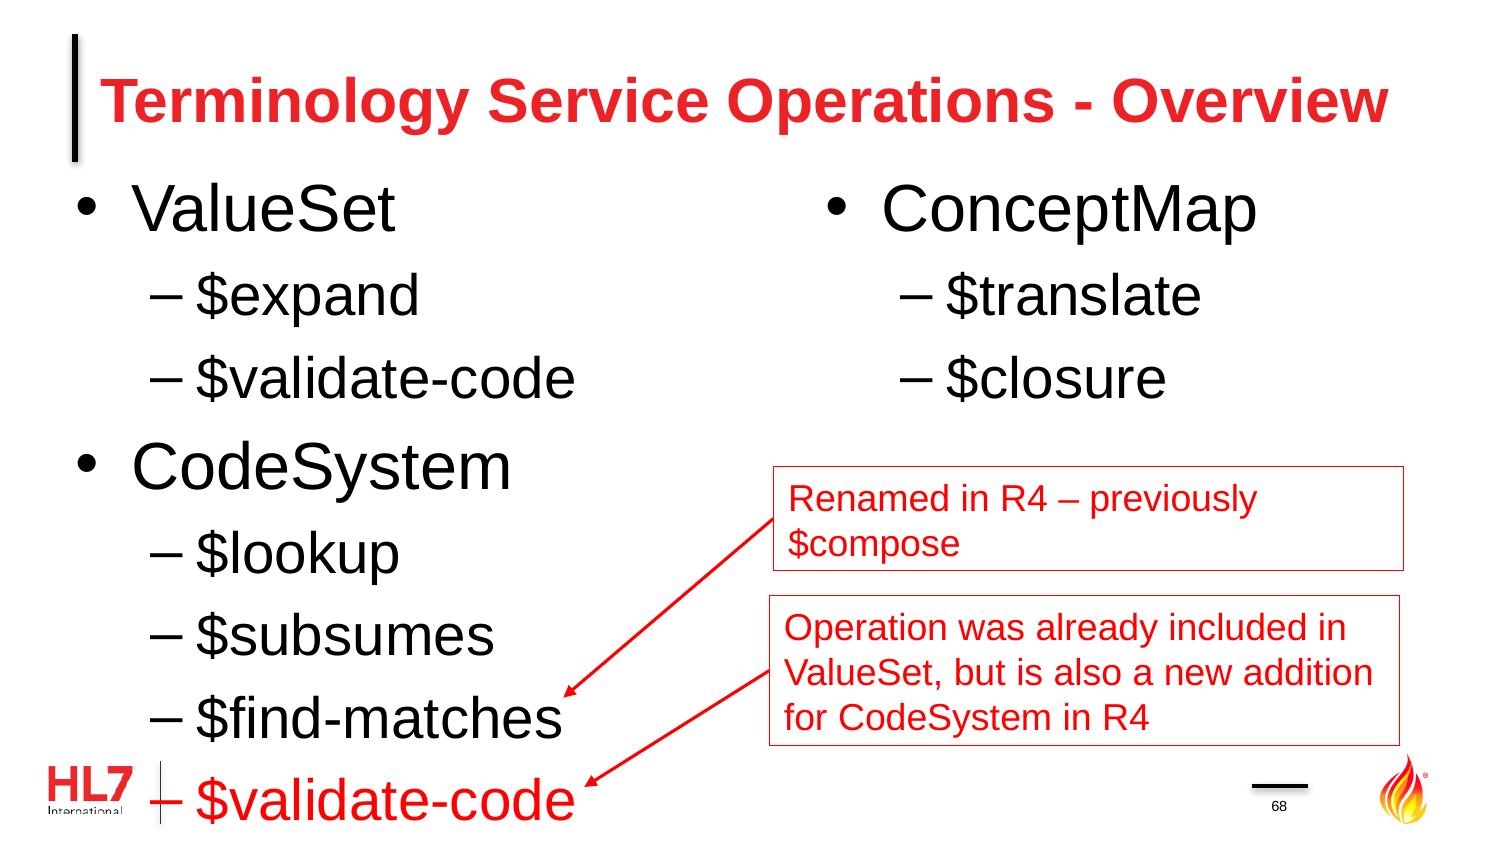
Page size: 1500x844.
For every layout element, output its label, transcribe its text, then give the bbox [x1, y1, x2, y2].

picture [1380, 753, 1428, 824]
slide_number 68 [1257, 788, 1302, 815]
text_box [583, 705, 770, 788]
list ConceptMap $translate $closure [825, 165, 1500, 734]
text_box Renamed in R4 – previously $compose [773, 466, 1404, 571]
text_box Operation was already included in ValueSet, but is also a new addition for CodeSystem in R4 [774, 595, 1400, 746]
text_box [563, 519, 774, 698]
title Terminology Service Operations - Overview [100, 33, 1451, 163]
list ValueSet $expand $validate-code CodeSystem $lookup $subsumes $find-matches $validate-code [75, 165, 750, 734]
